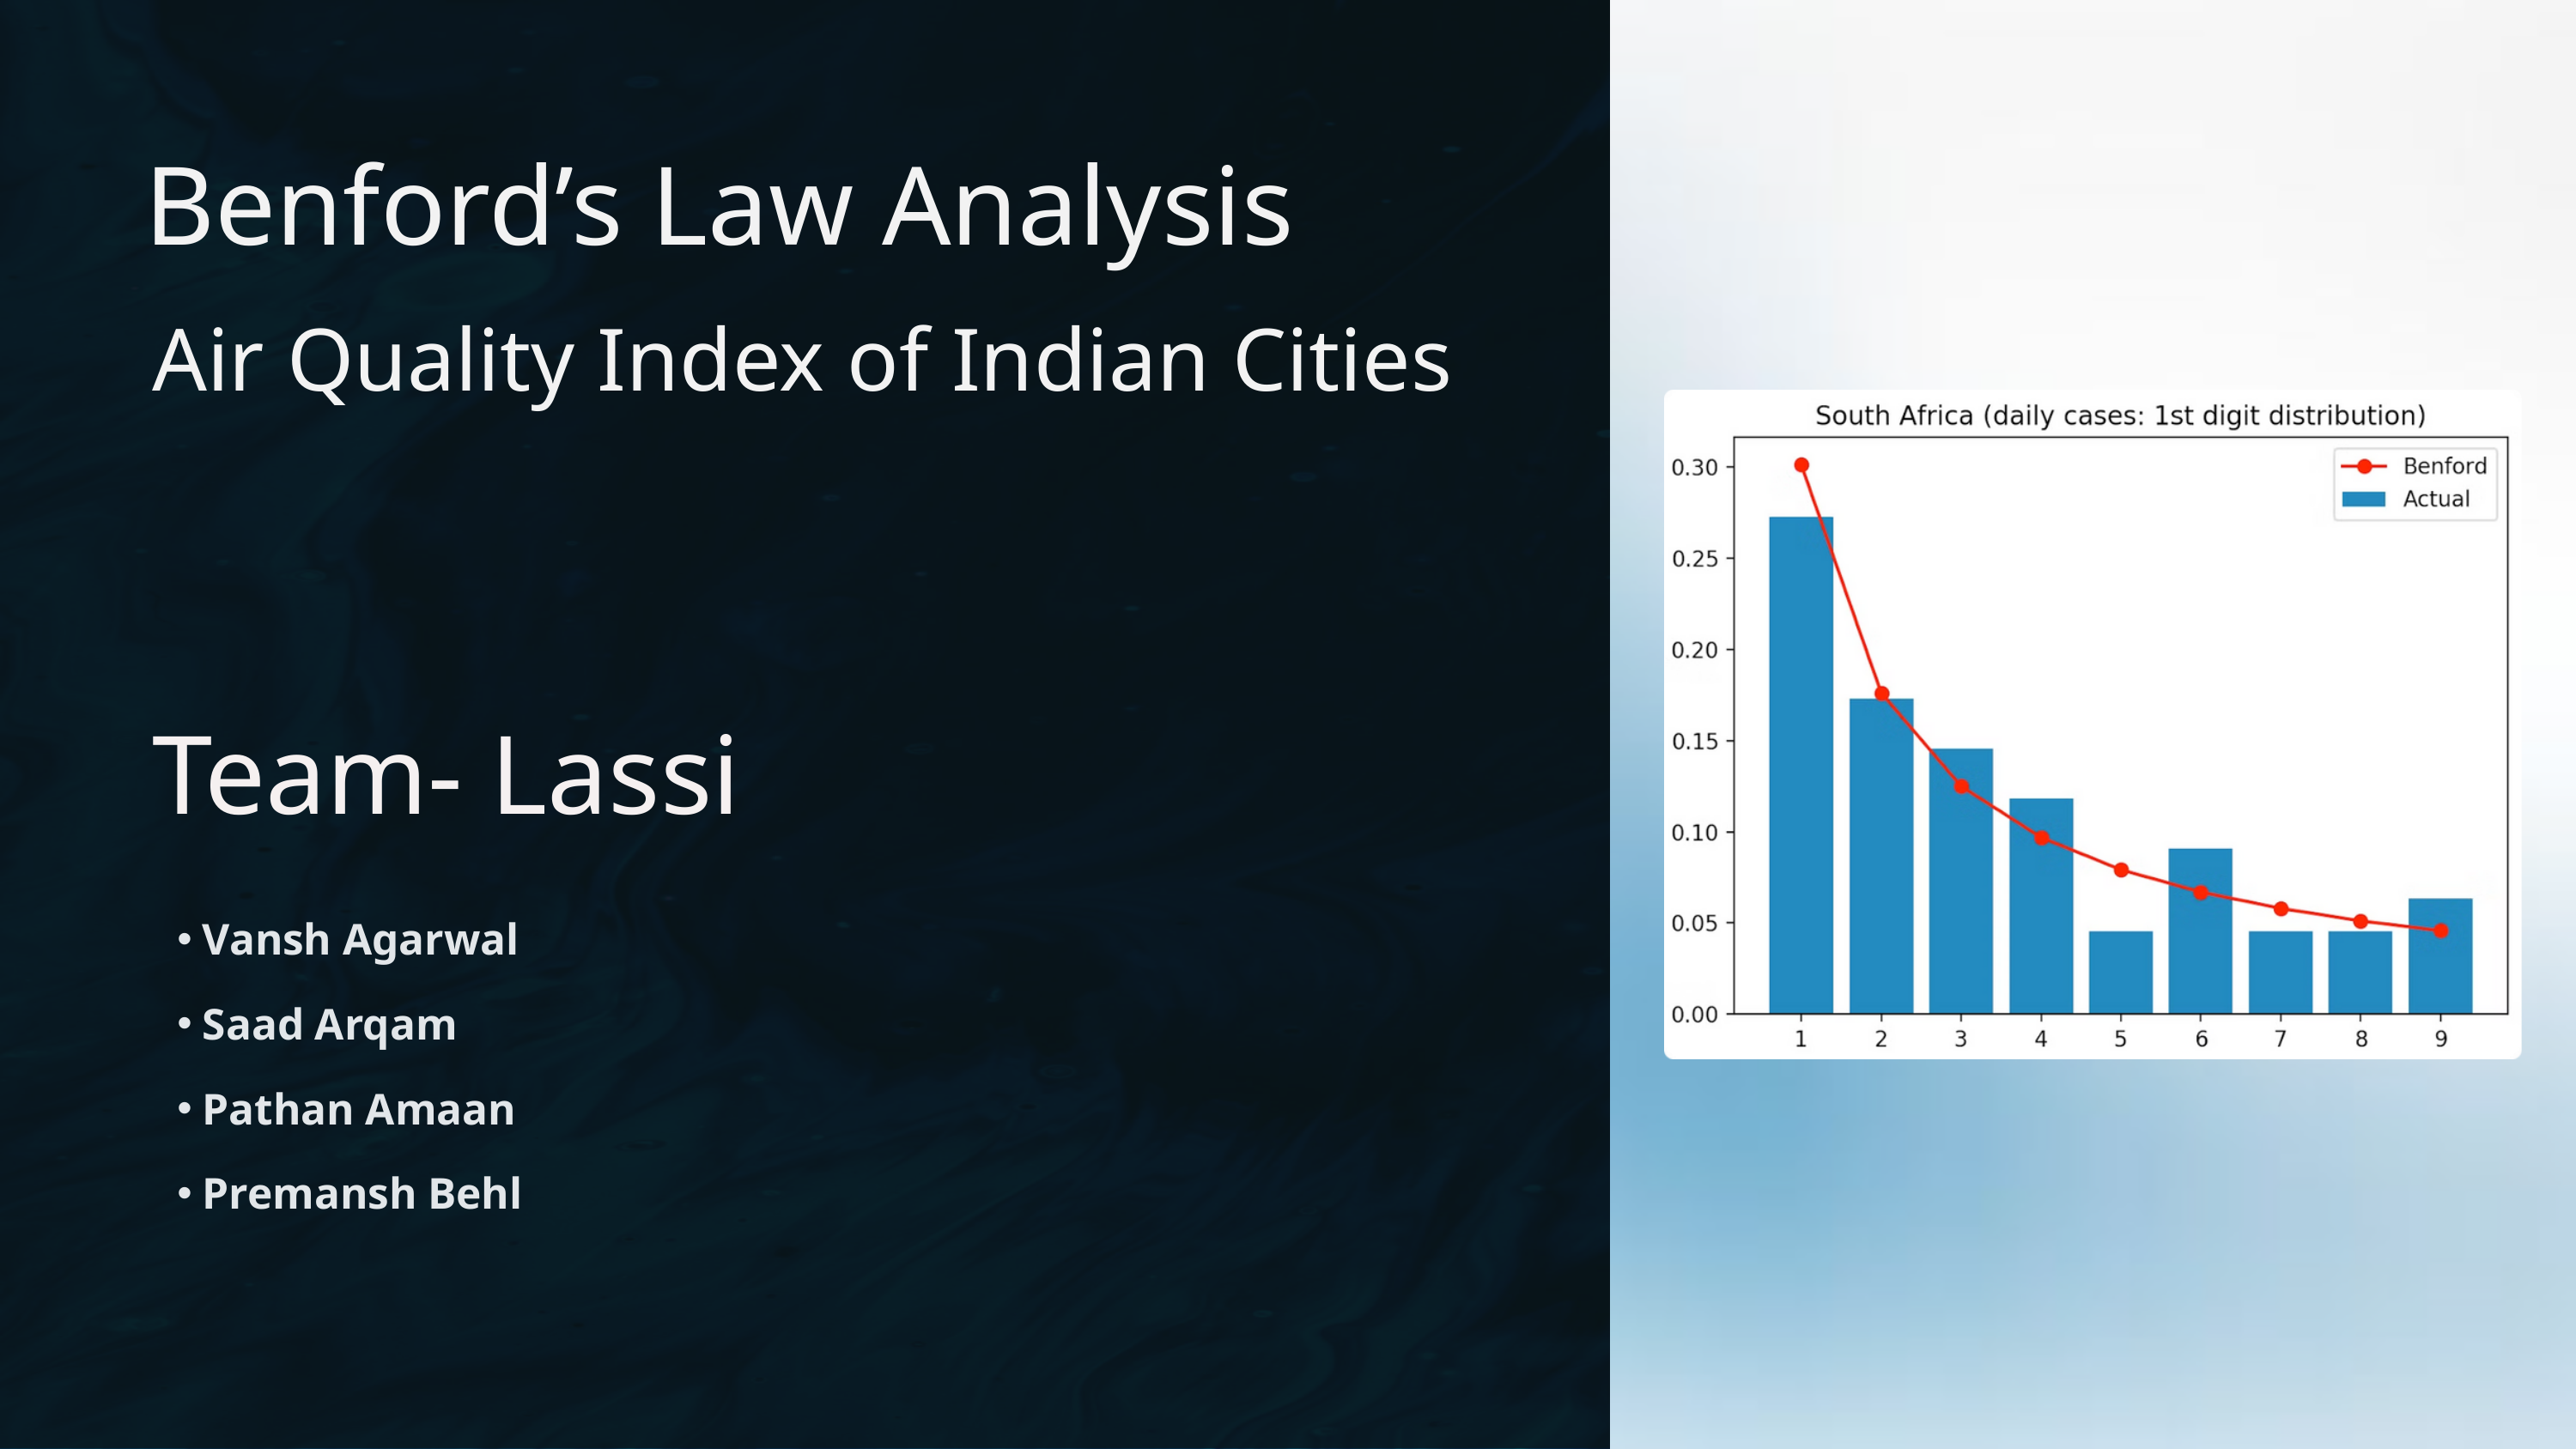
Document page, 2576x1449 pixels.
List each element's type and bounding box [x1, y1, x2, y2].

text_box [151, 703, 1239, 840]
text_box [151, 1158, 1459, 1228]
text_box [151, 904, 1459, 974]
text_box [144, 134, 1354, 271]
text_box [151, 989, 1459, 1059]
text_box [0, 0, 2576, 1449]
text_box [151, 300, 1459, 519]
text_box [151, 1073, 1459, 1144]
